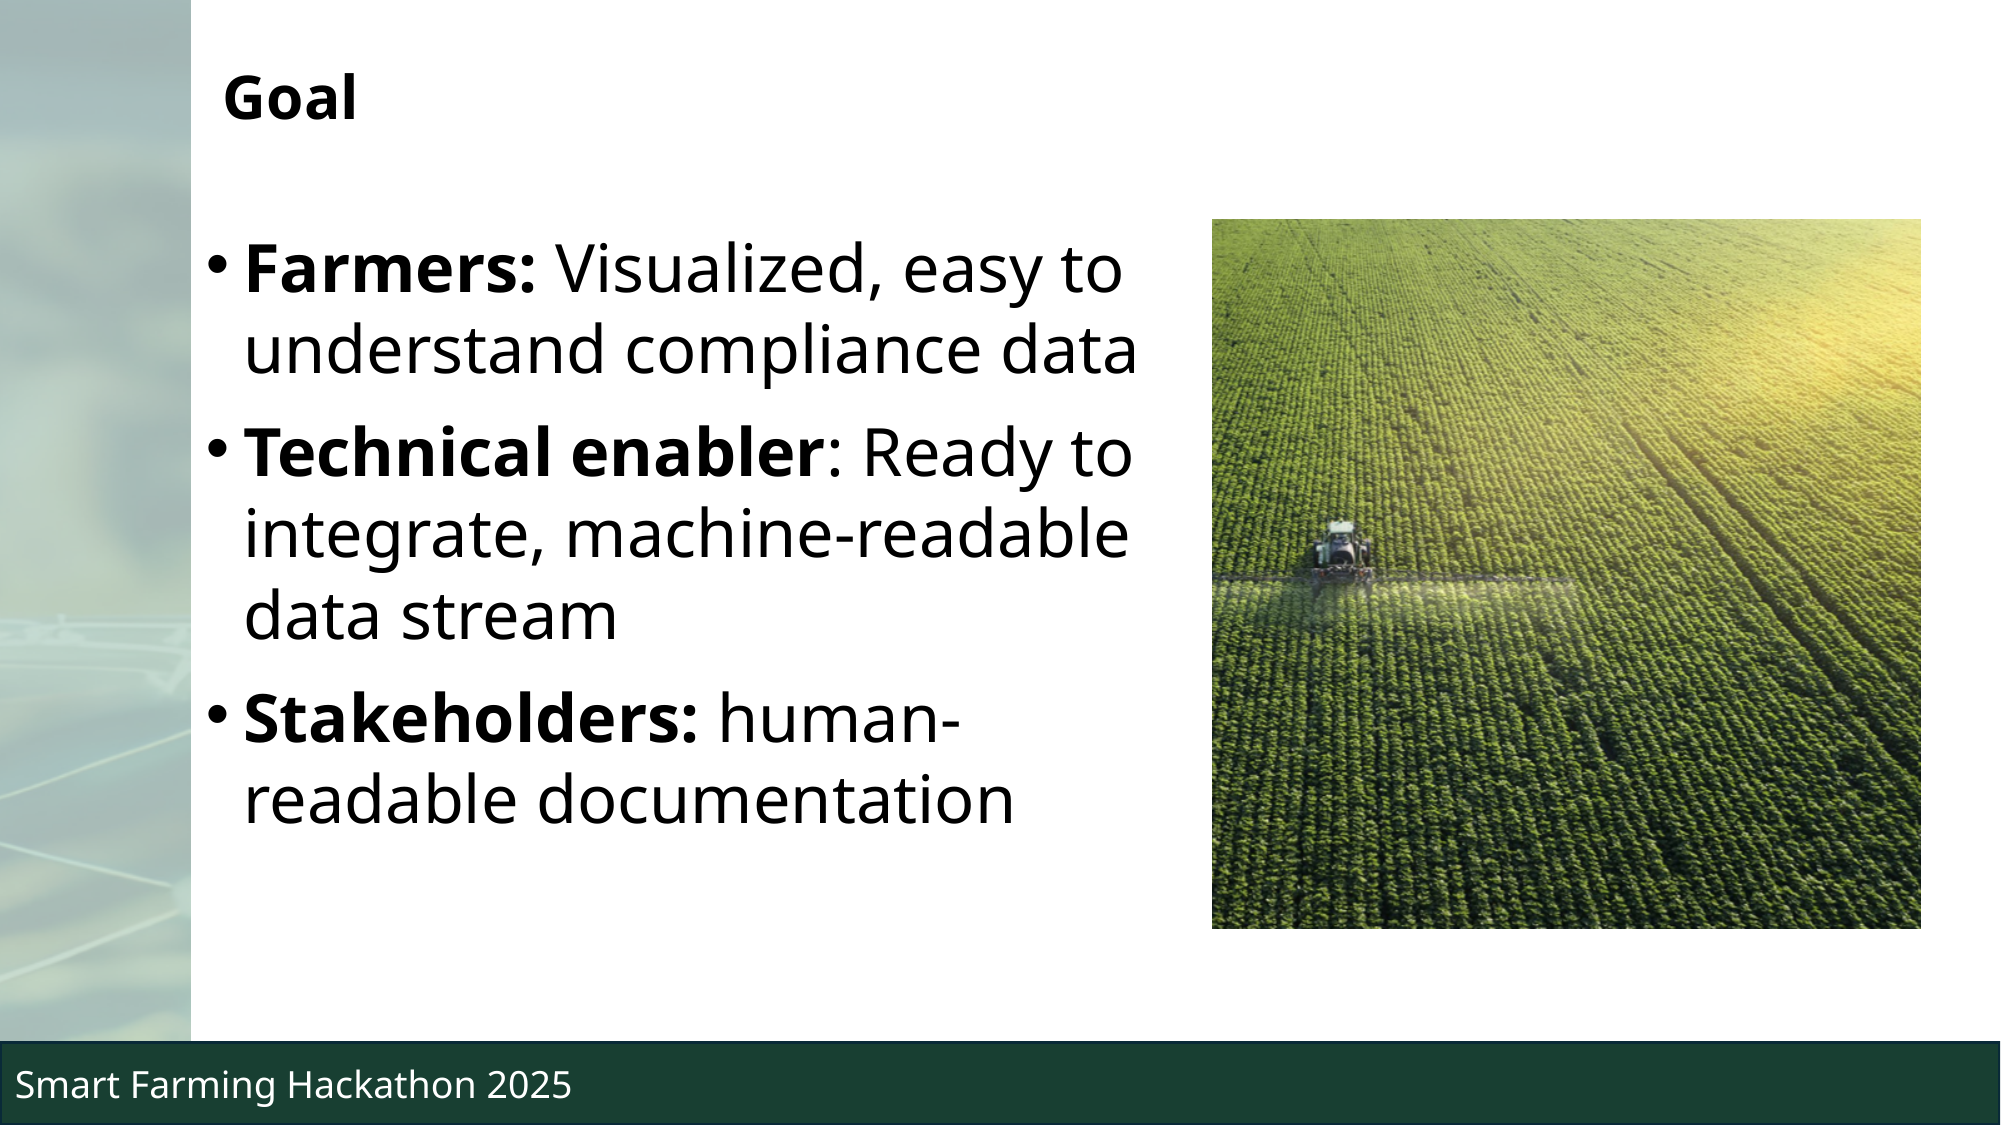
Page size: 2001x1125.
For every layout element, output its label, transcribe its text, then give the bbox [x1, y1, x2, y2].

list Farmers: Visualized, easy to understand compliance data​ Technical enabler: Ready to integrate, machine-readable data stream​ Stakeholders: human-readable documentation [190, 219, 1224, 934]
picture [1211, 218, 1922, 929]
title Goal [207, 52, 1933, 143]
